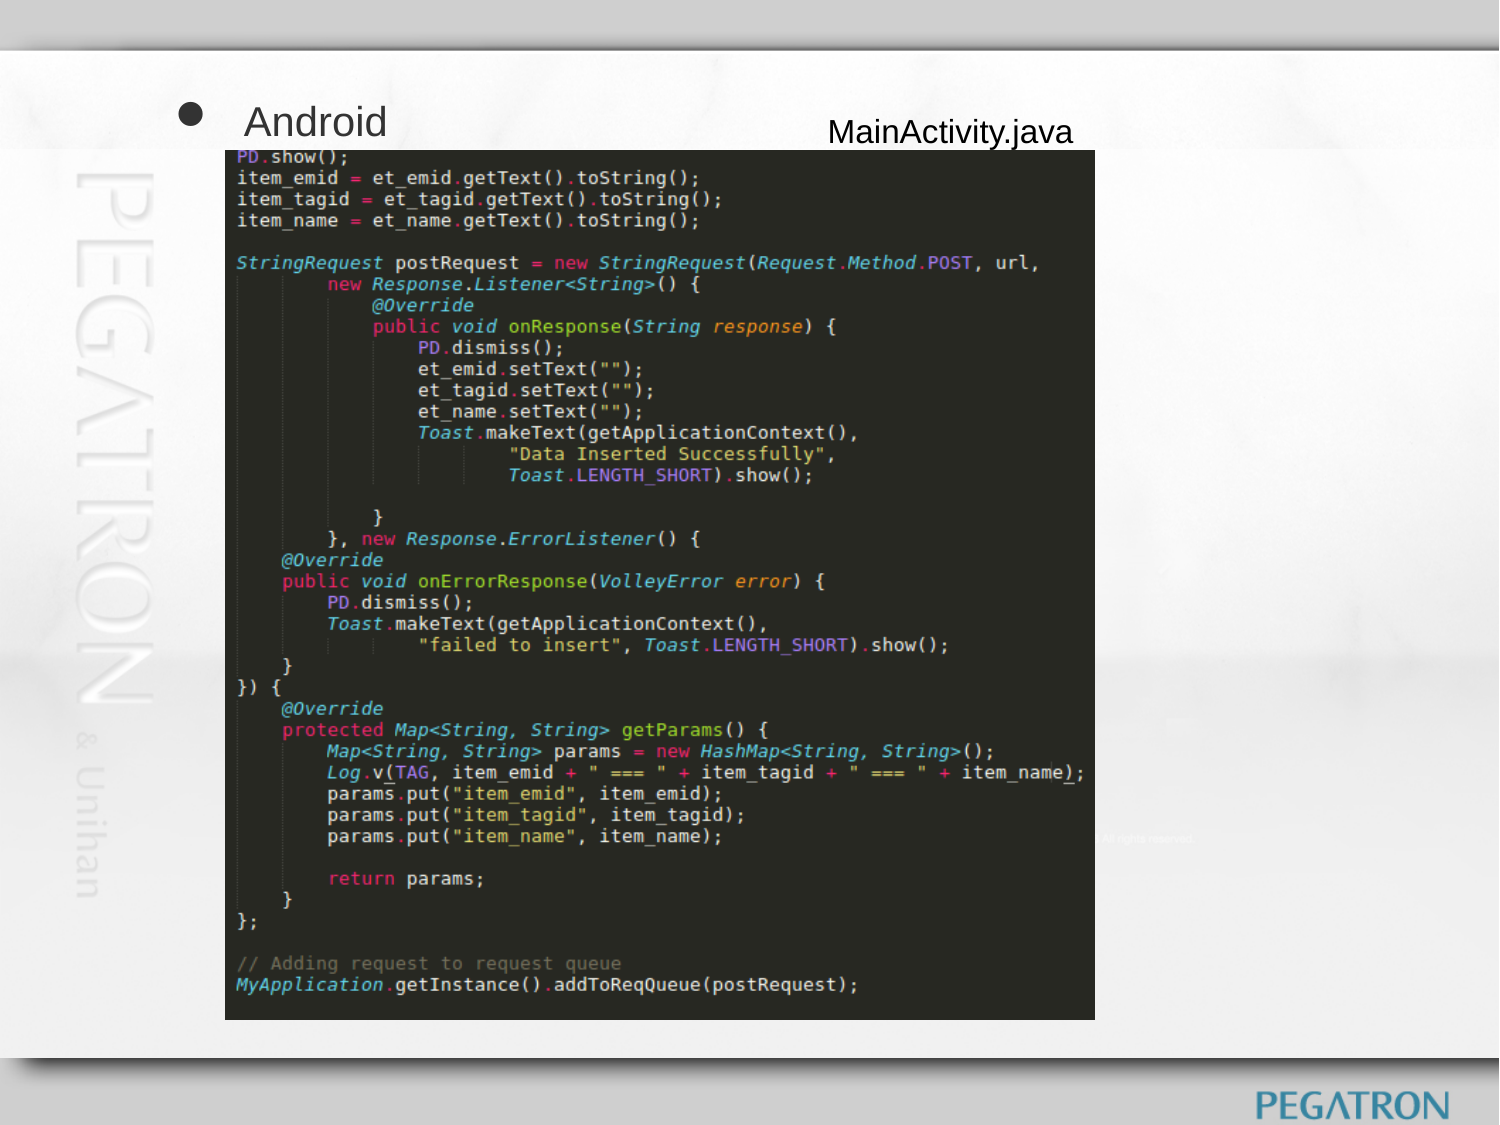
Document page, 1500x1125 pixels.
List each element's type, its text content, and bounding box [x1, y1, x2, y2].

text_box MainActivity.java [812, 102, 1140, 240]
picture [0, 1058, 1499, 1125]
picture [224, 149, 1096, 1021]
text_box Android [159, 87, 1424, 919]
picture [0, 0, 1499, 148]
